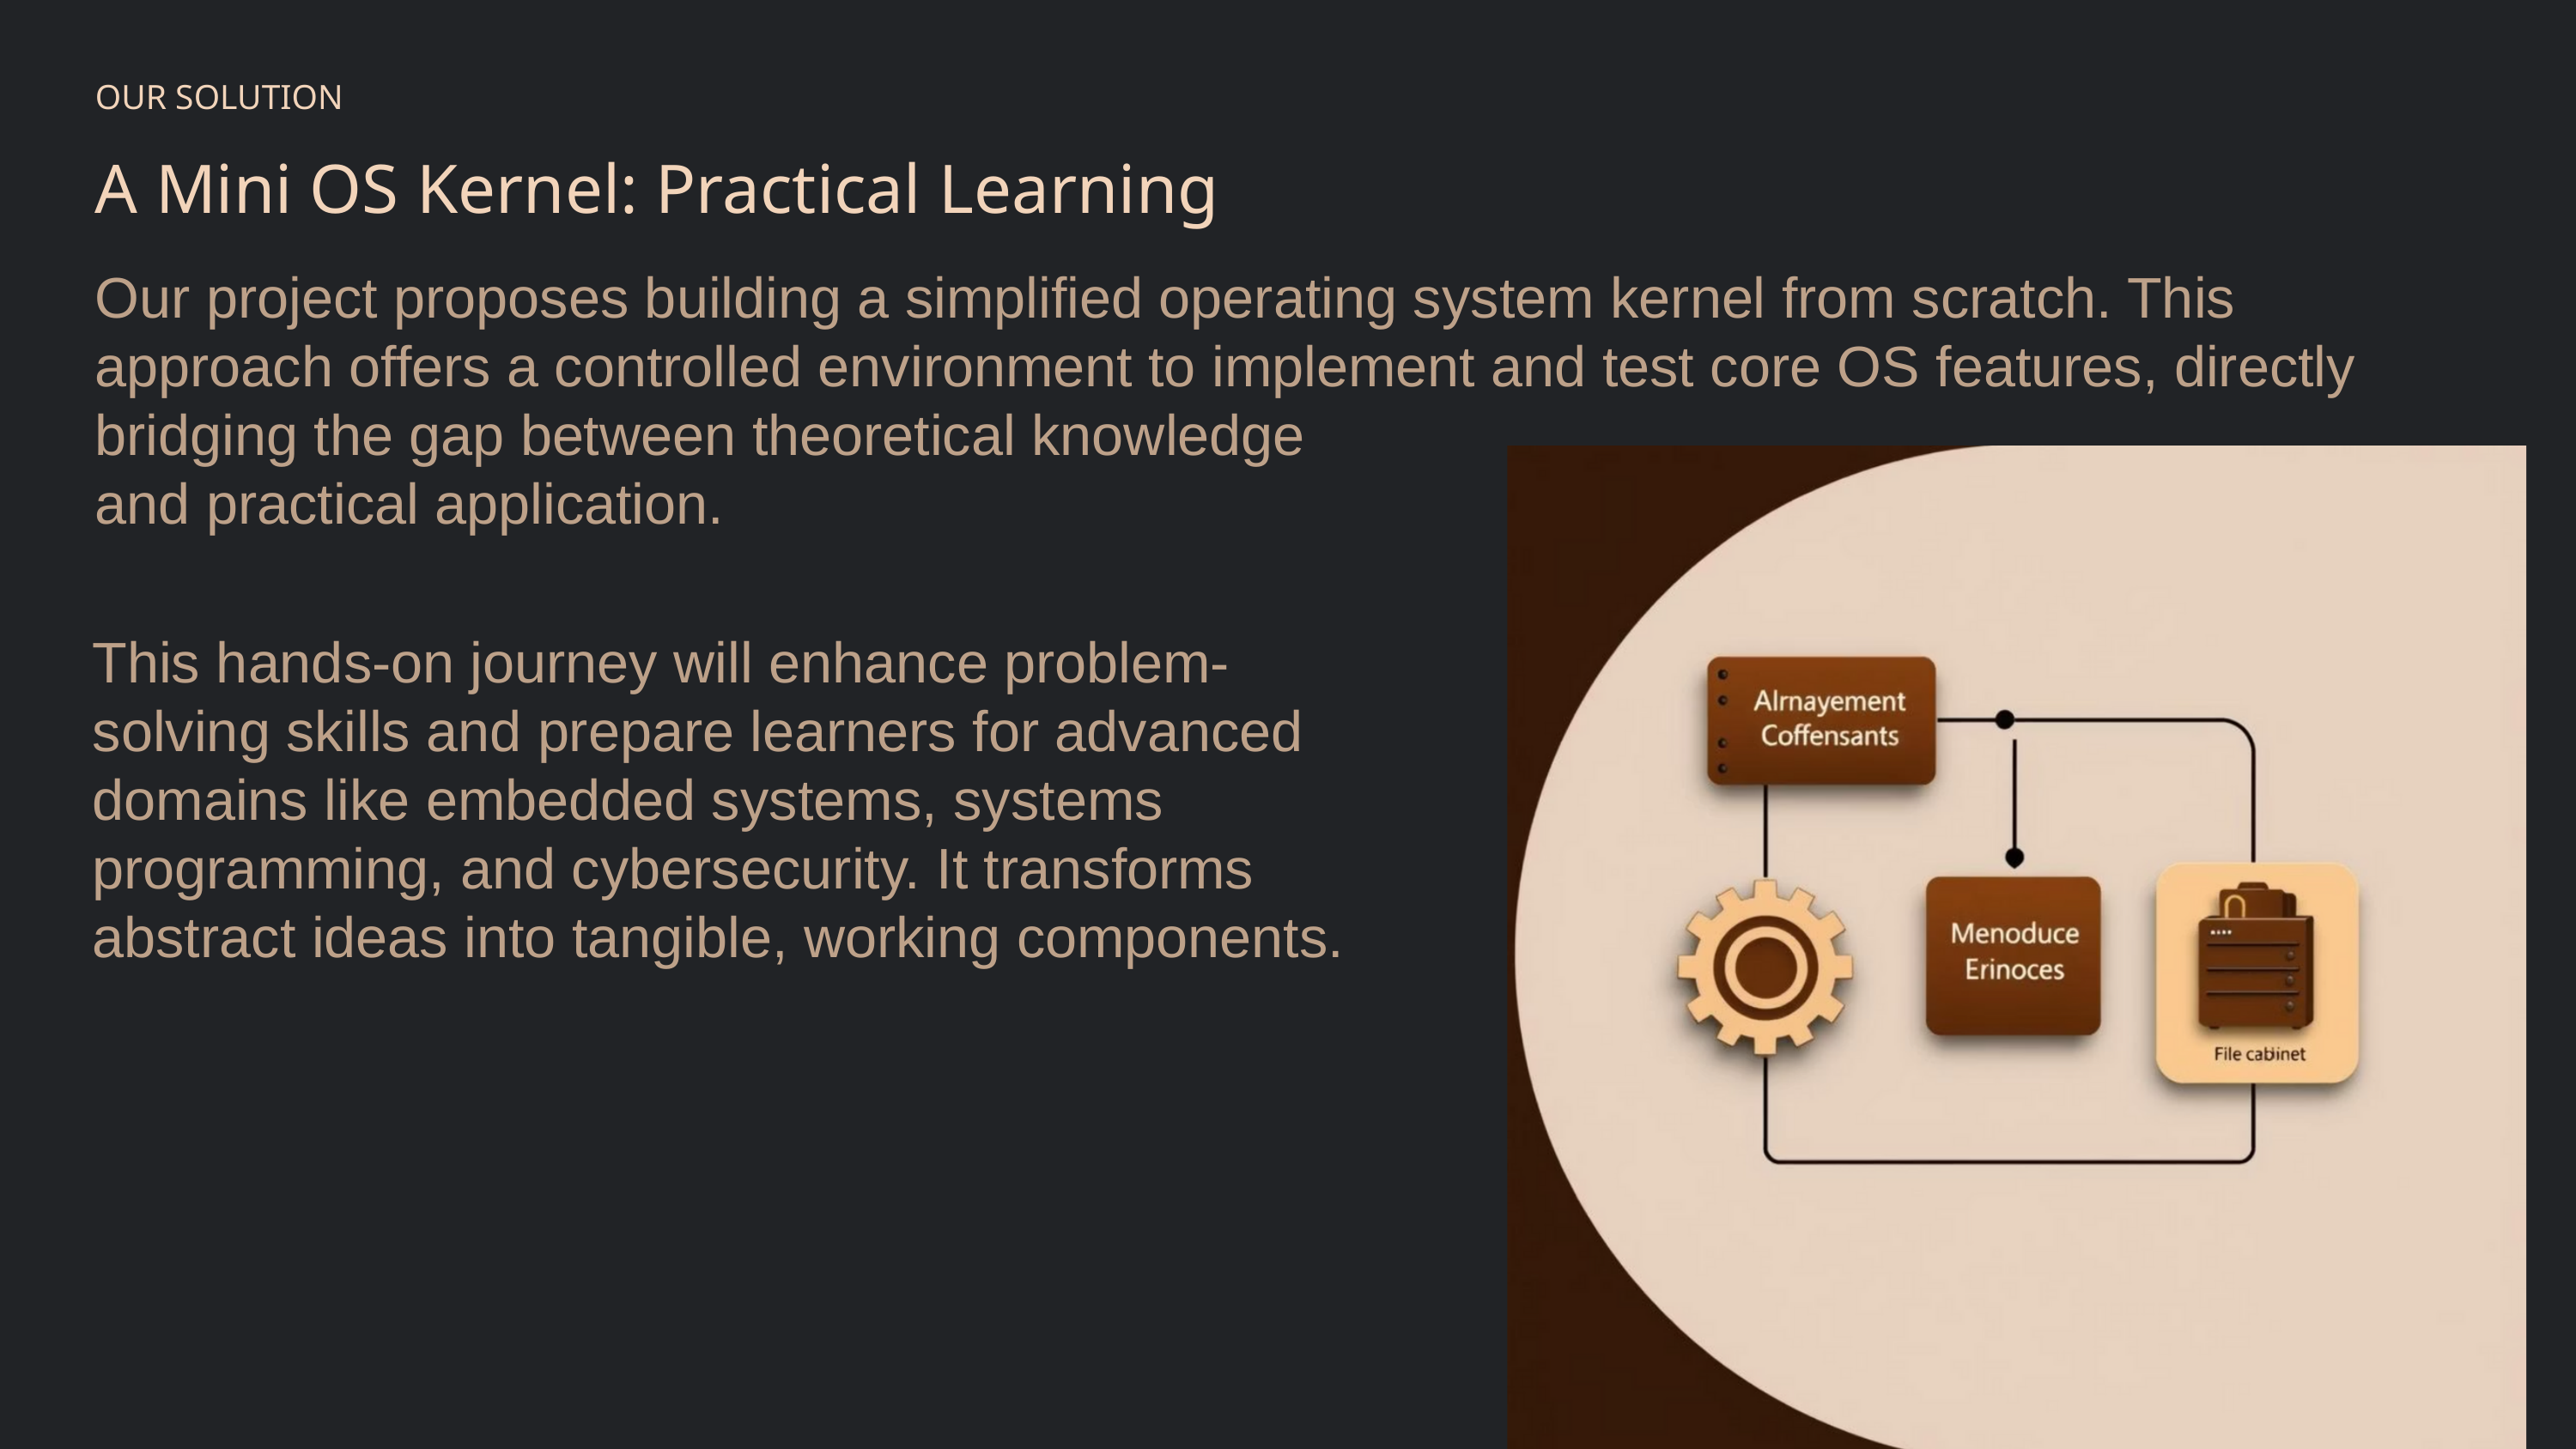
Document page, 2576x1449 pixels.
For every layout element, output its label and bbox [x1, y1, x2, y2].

text_box [0, 0, 2576, 1449]
text_box [1507, 446, 2527, 1449]
